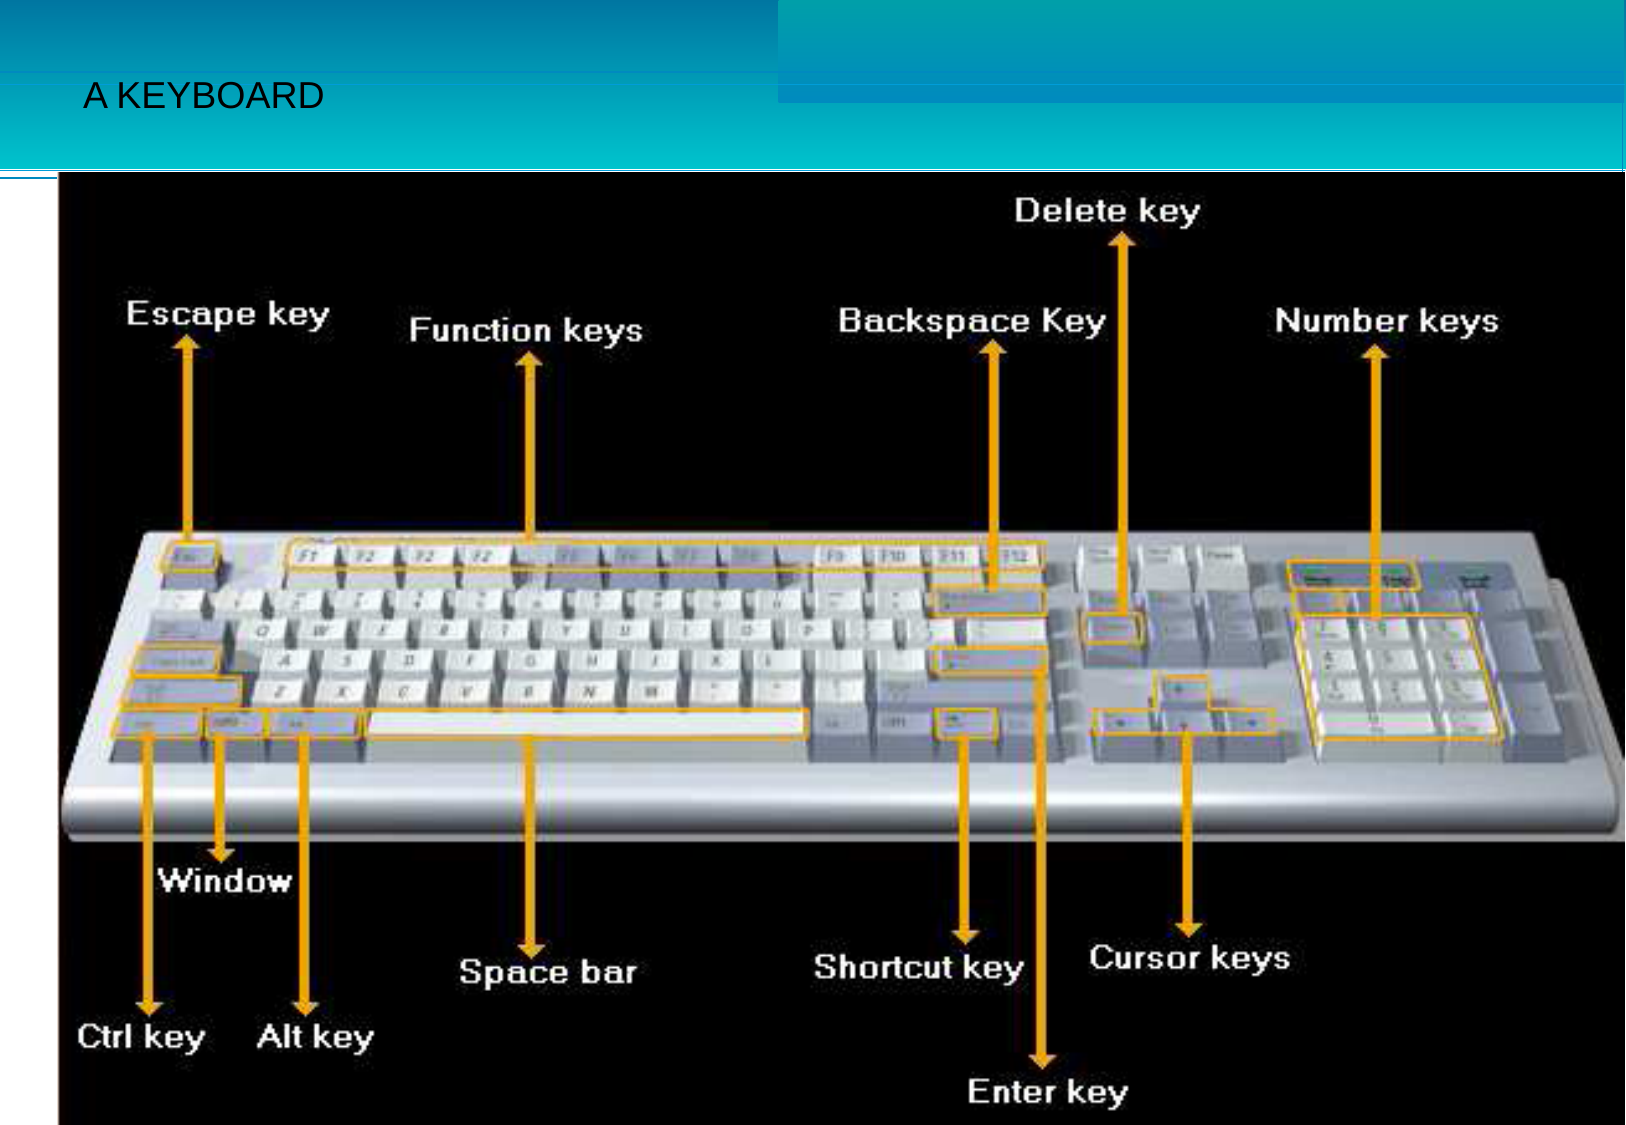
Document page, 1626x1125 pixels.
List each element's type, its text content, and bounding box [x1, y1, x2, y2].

title A KEYBOARD [83, 0, 1546, 171]
picture [57, 172, 1625, 1125]
